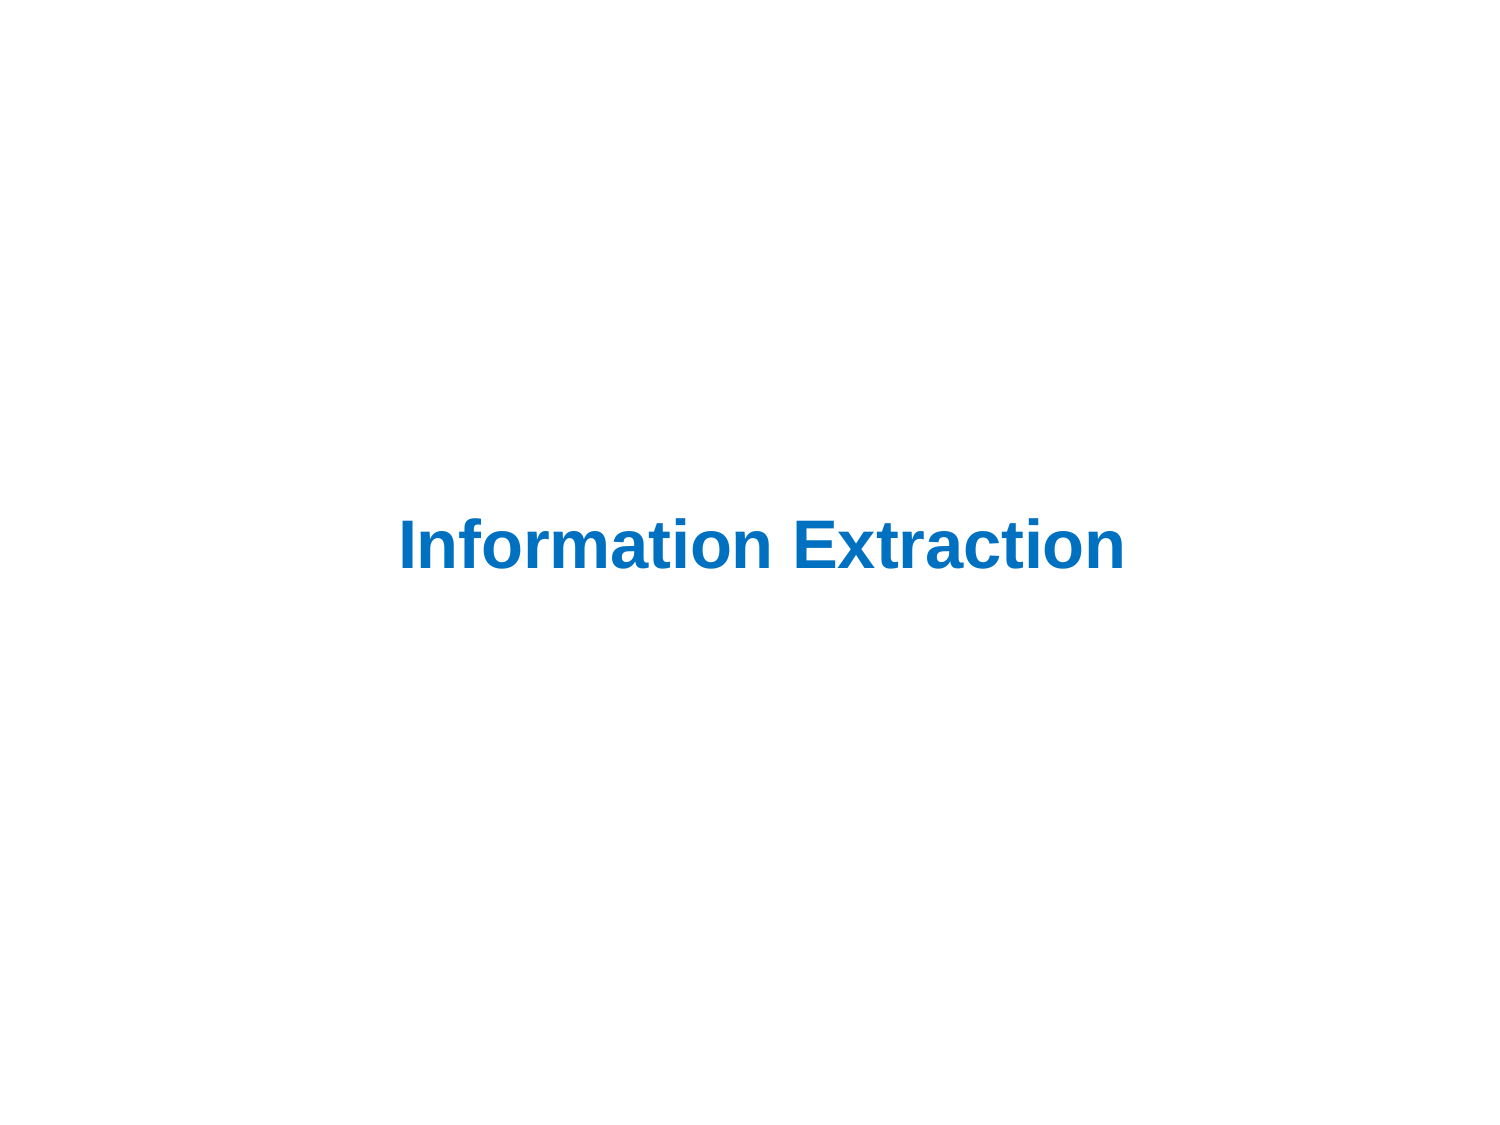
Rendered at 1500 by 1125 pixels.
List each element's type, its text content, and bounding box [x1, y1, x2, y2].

title Information Extraction [174, 500, 1350, 690]
